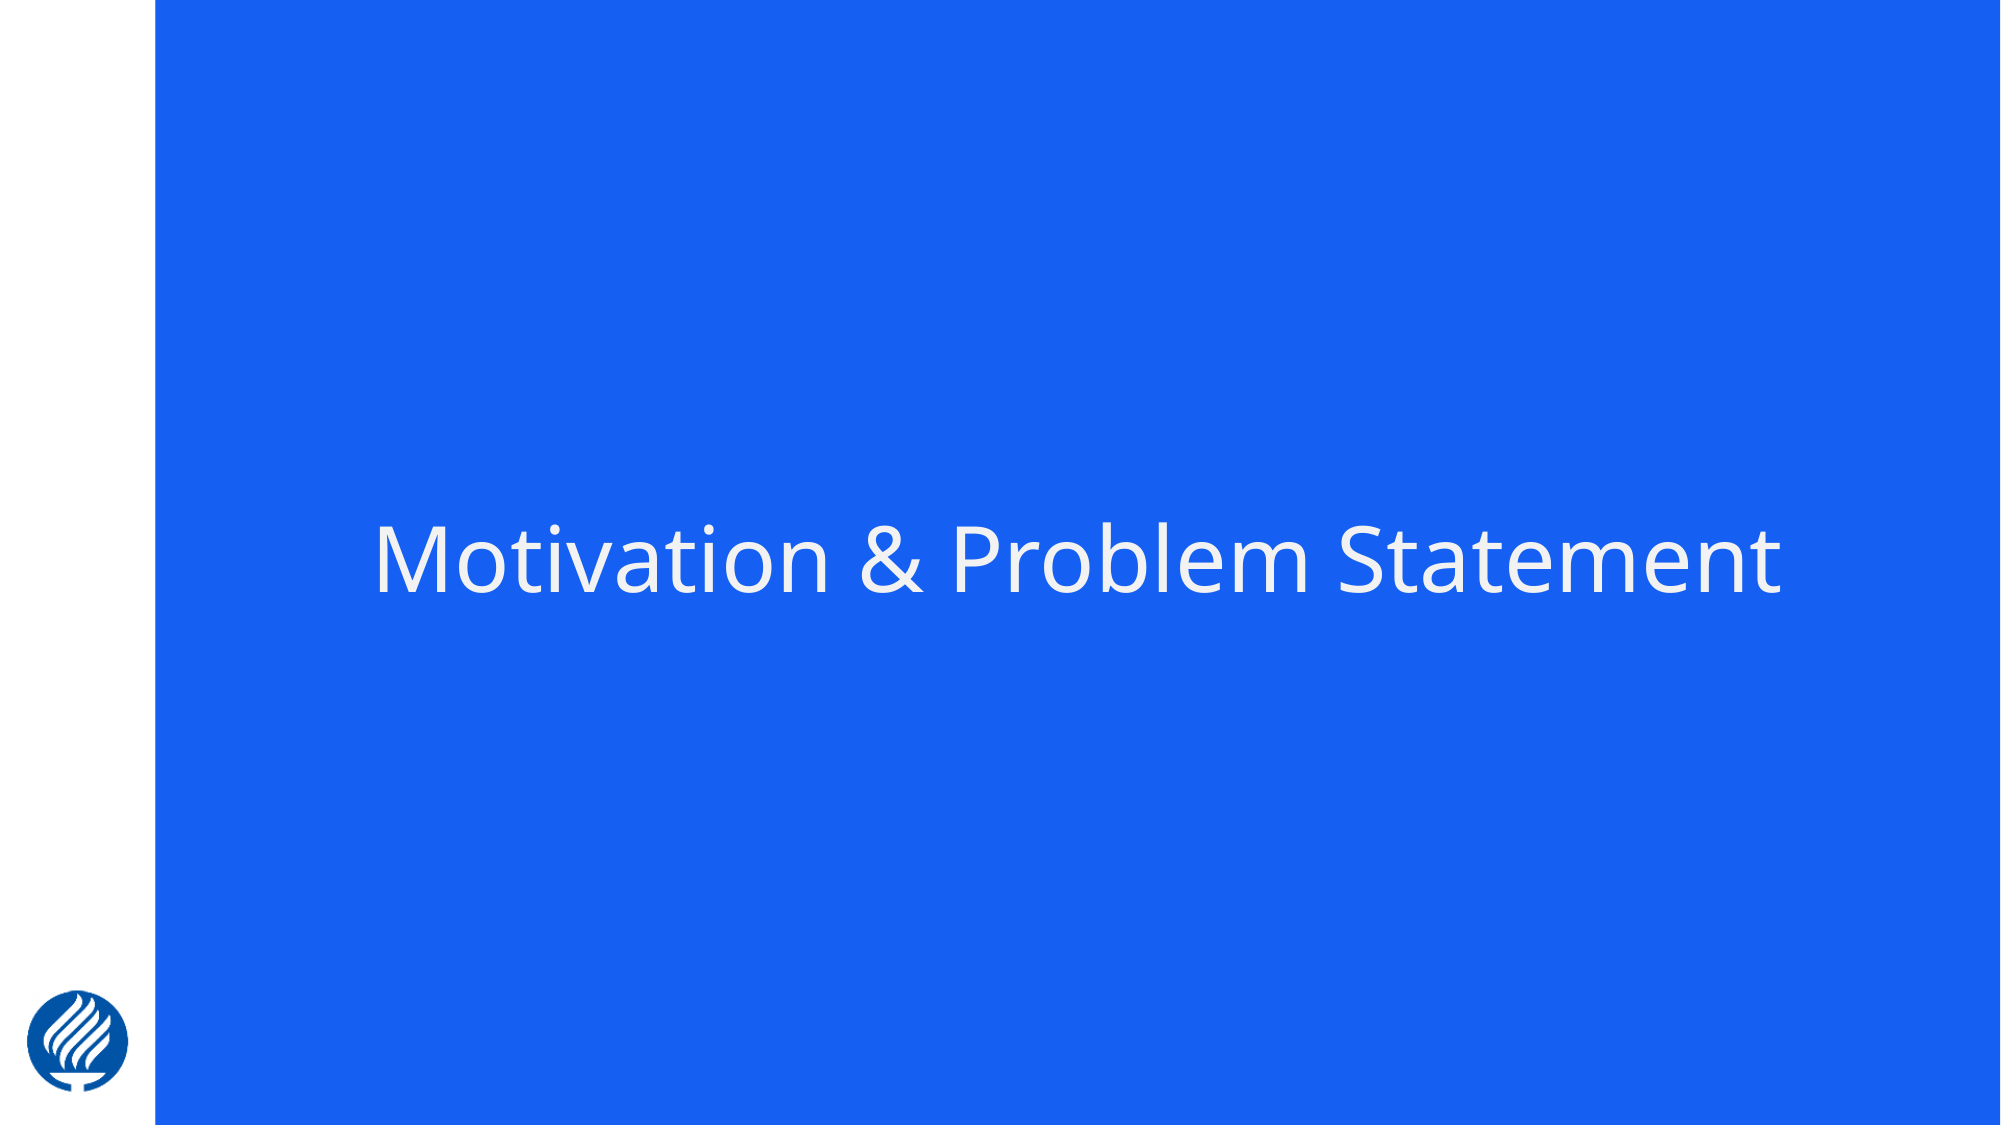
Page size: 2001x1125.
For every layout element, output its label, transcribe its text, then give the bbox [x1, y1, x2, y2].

picture [0, 0, 2001, 1125]
title Motivation & Problem Statement [155, 453, 2000, 672]
